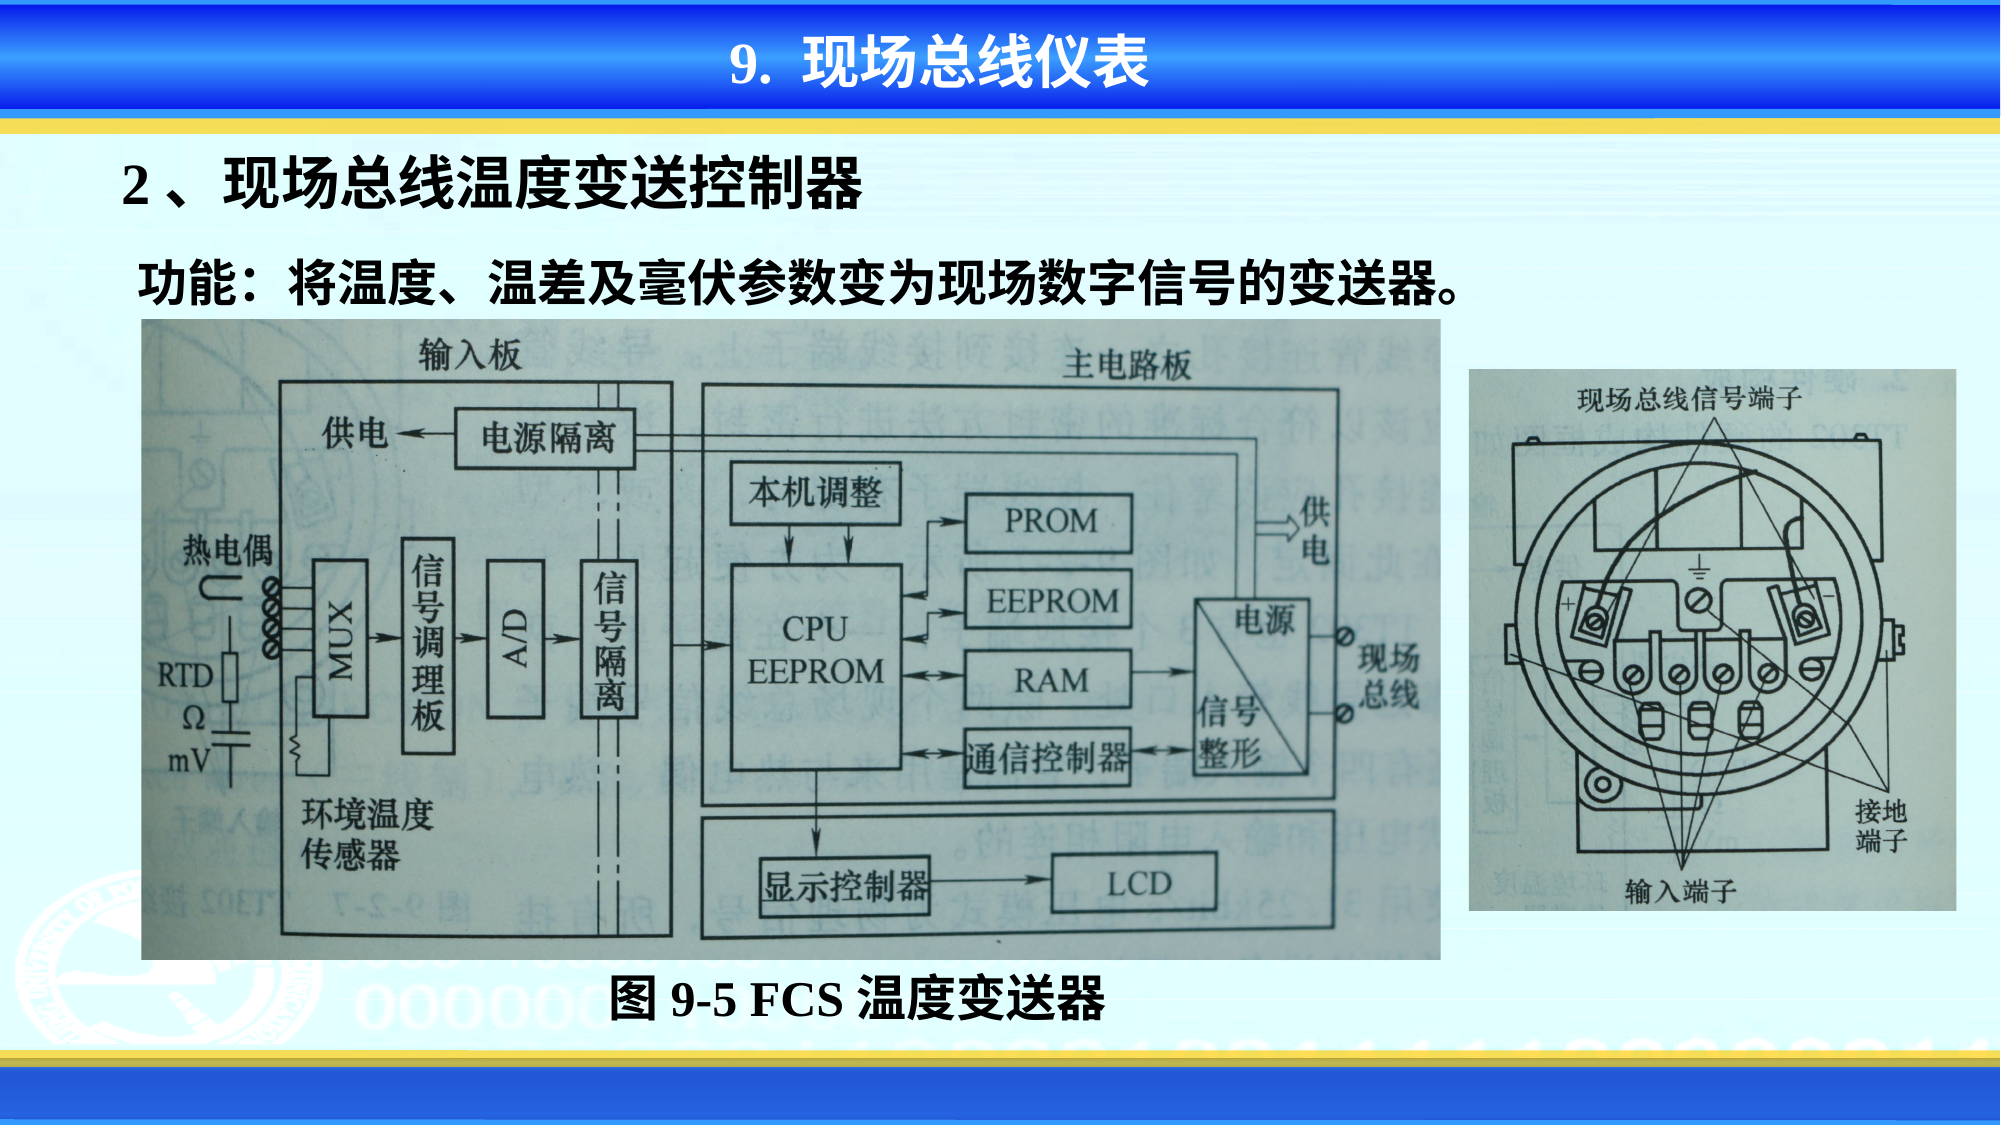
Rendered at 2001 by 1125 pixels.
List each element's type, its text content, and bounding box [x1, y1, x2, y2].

picture [0, 1067, 2000, 1120]
text_box 2、现场总线温度变送控制器 [106, 138, 958, 224]
text_box 图9-5 FCS温度变送器 [593, 968, 1195, 1034]
picture [141, 319, 1441, 960]
text_box 9. 现场总线仪表 [541, 17, 1339, 103]
text_box 功能：将温度、温差及毫伏参数变为现场数字信号的变送器。 [122, 244, 1666, 319]
picture [1468, 368, 1957, 911]
